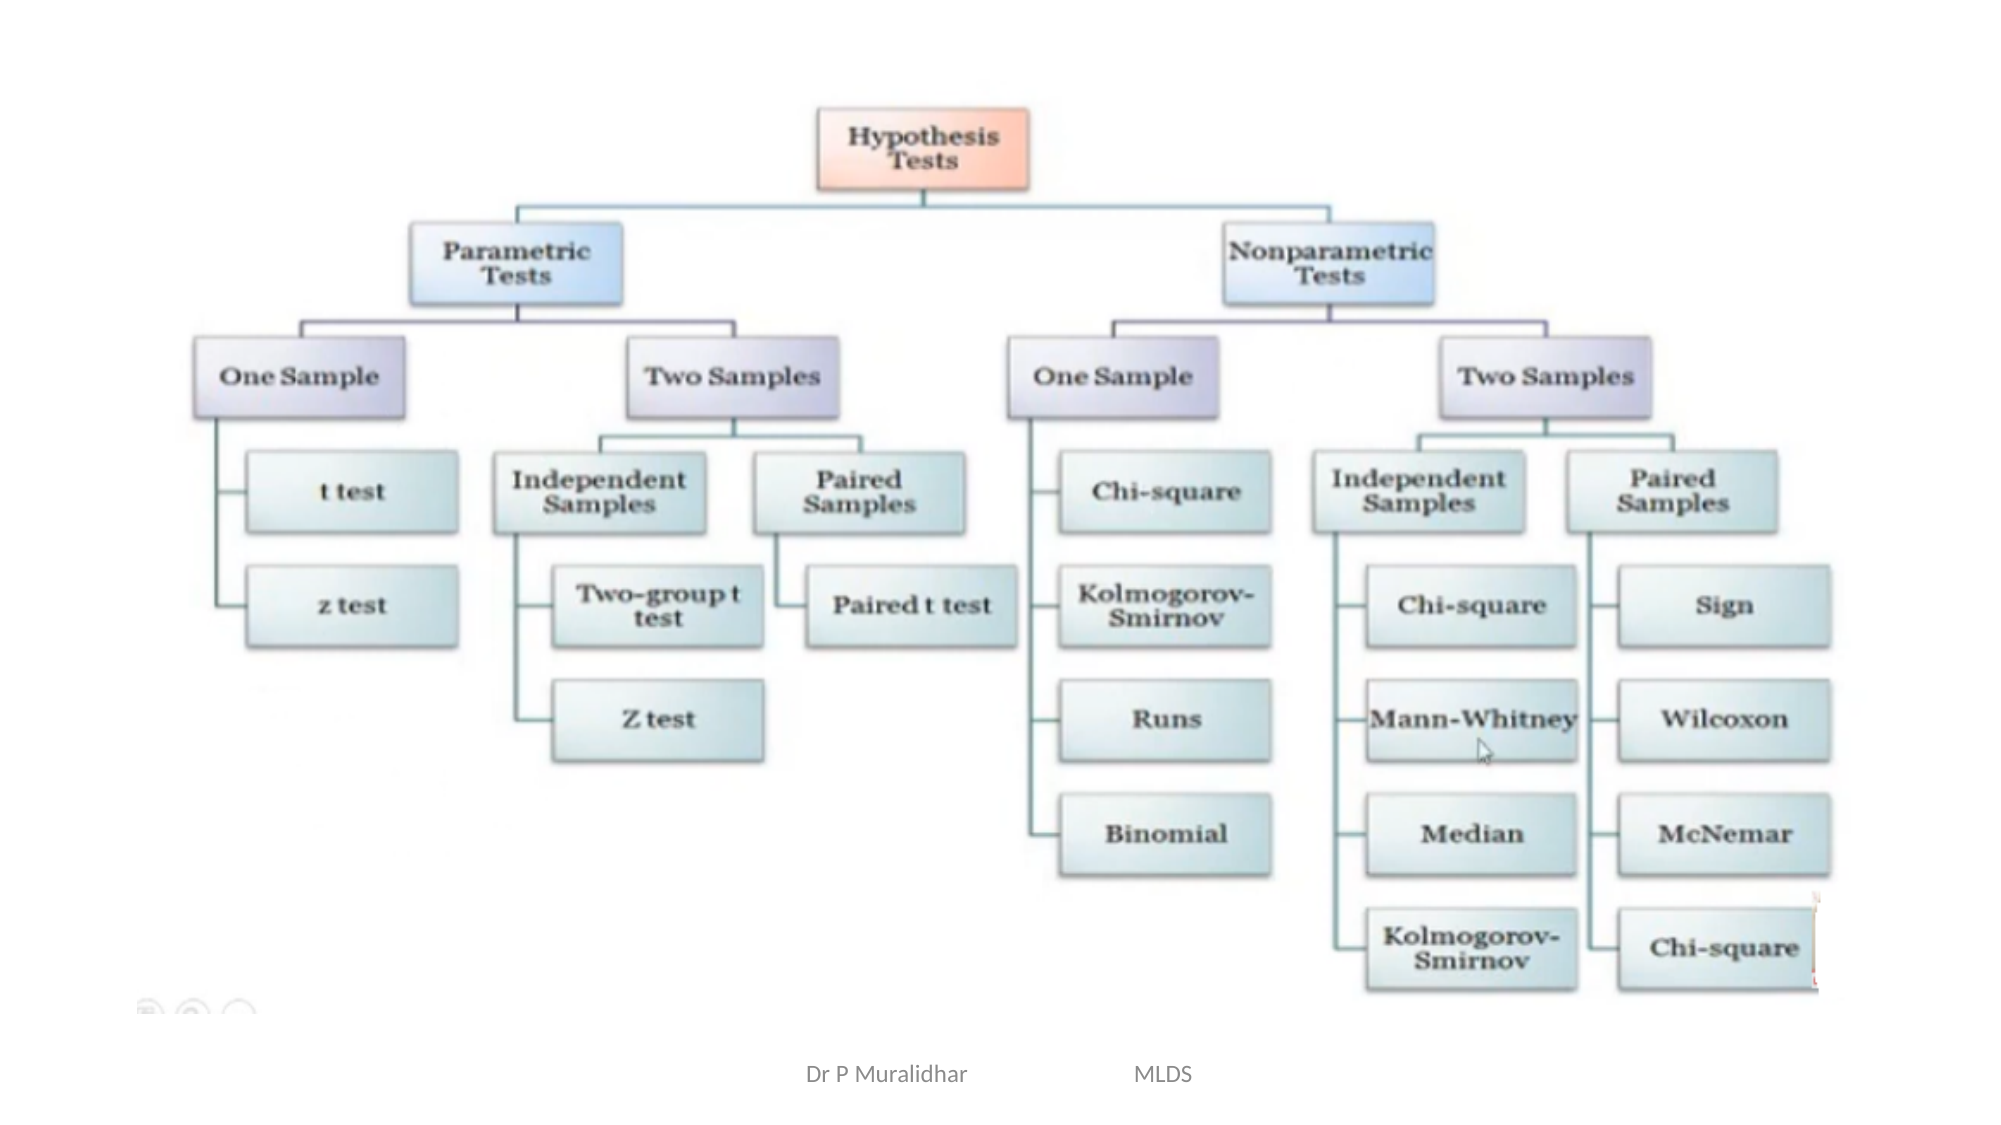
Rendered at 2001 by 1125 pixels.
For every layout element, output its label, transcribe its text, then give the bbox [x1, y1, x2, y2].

picture [137, 59, 1876, 1014]
footer Dr P Muralidhar MLDS [662, 1042, 1338, 1103]
